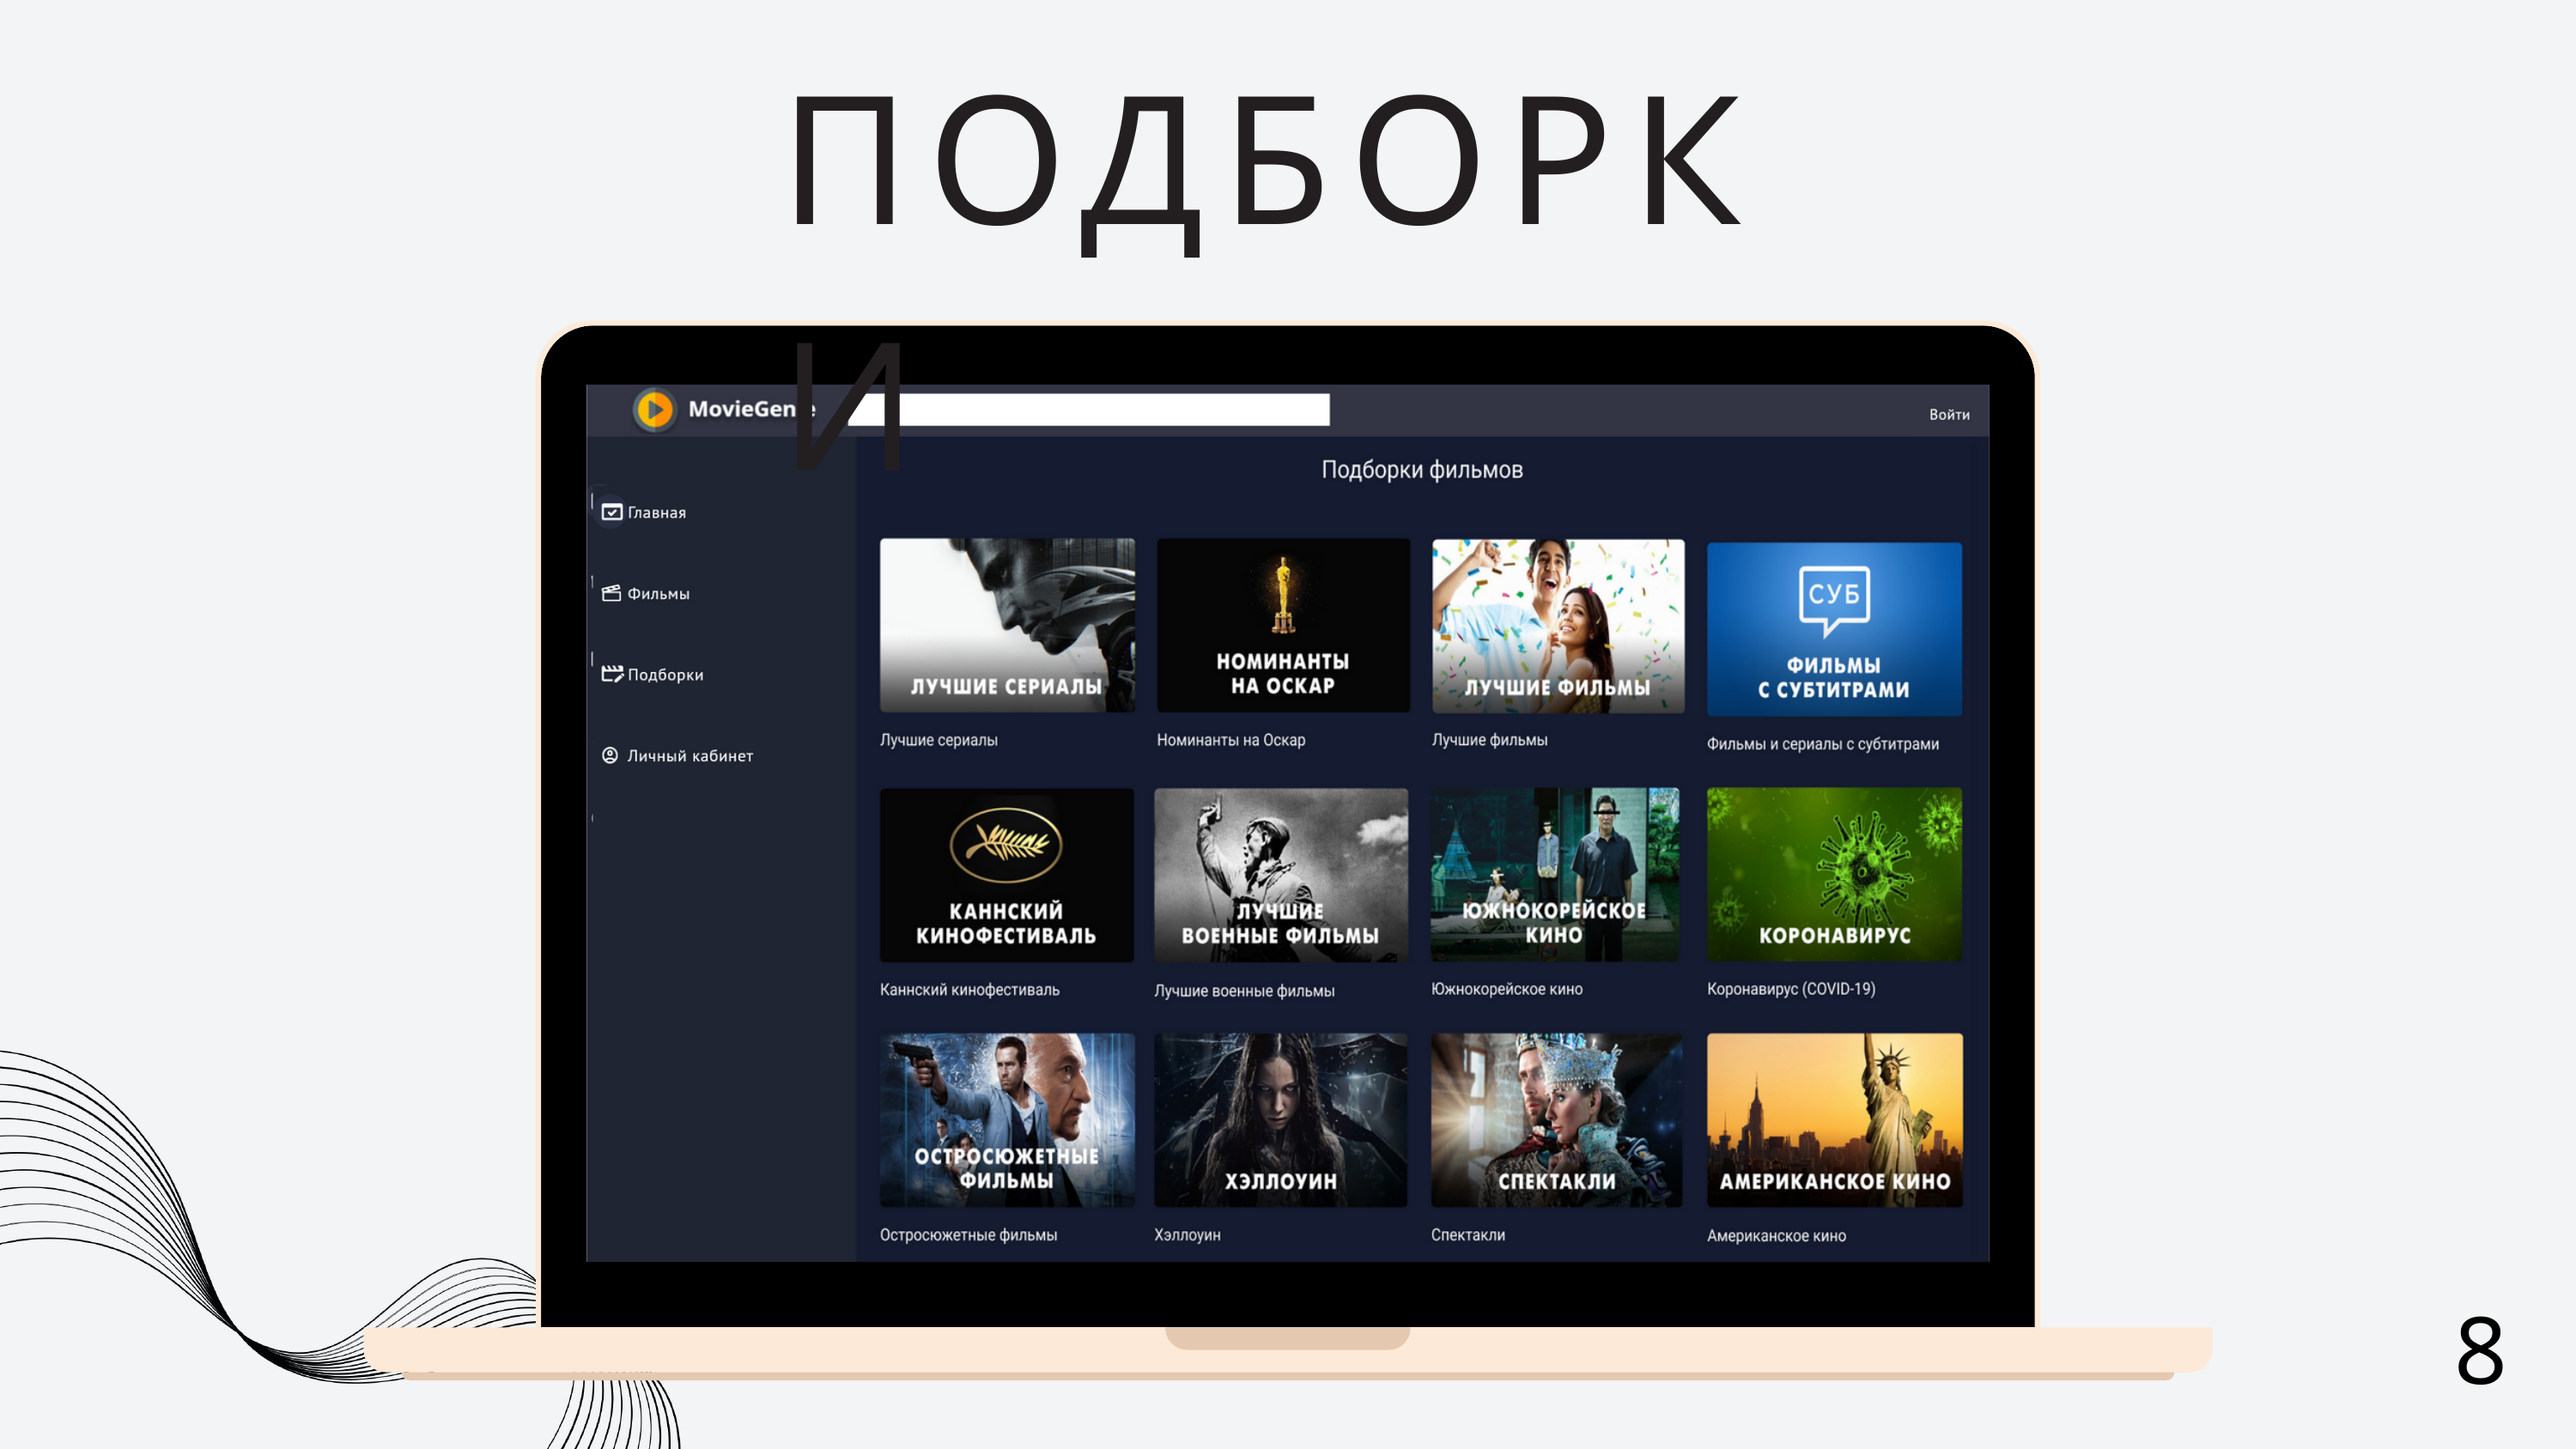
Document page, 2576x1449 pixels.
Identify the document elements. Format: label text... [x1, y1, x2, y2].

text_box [363, 320, 2213, 1381]
text_box [0, 1034, 682, 1449]
text_box 8 [2454, 1272, 2506, 1404]
text_box ПОДБОРКИ [780, 14, 1796, 318]
